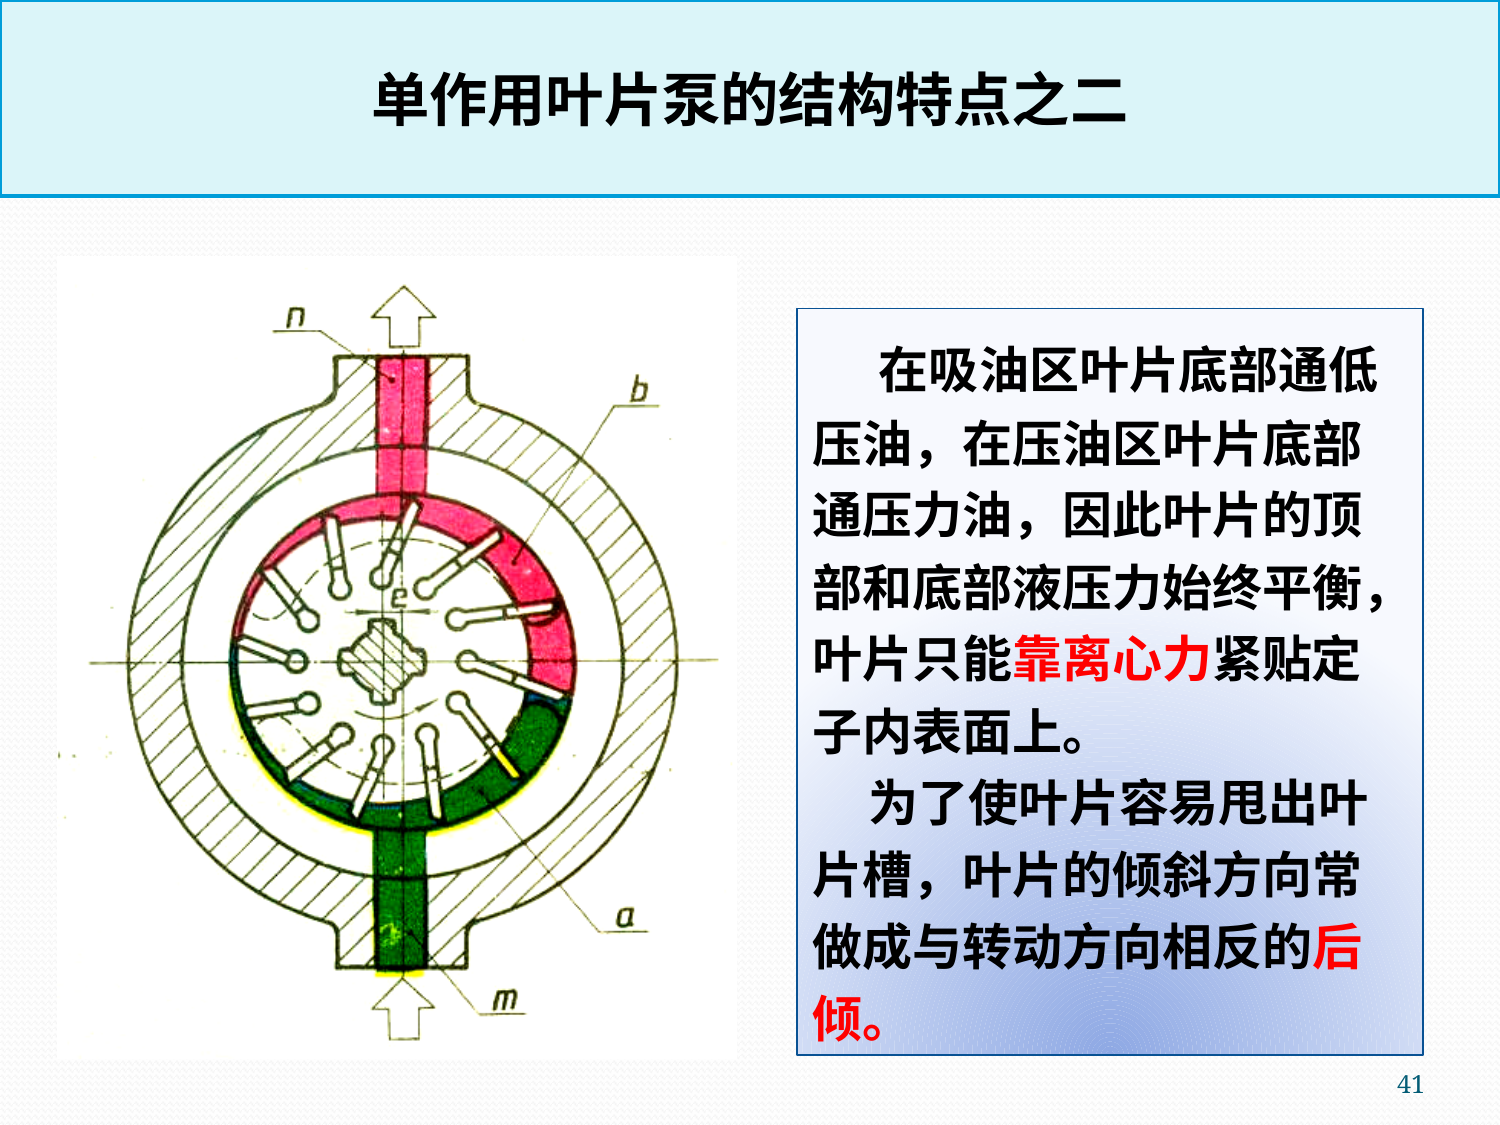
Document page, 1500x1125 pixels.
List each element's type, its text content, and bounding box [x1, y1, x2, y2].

text_box 在吸油区叶片底部通低压油，在压油区叶片底部通压力油，因此叶片的顶部和底部液压力始终平衡，叶片只能靠离心力紧贴定子内表面上。 为了使叶片容易甩出叶片槽，叶片的倾斜方向常做成与转动方向相反的后倾。 [796, 308, 1424, 1056]
text_box 单作用叶片泵的结构特点之二 [0, 0, 1500, 198]
slide_number 41 [1299, 1042, 1425, 1103]
picture [57, 256, 738, 1059]
